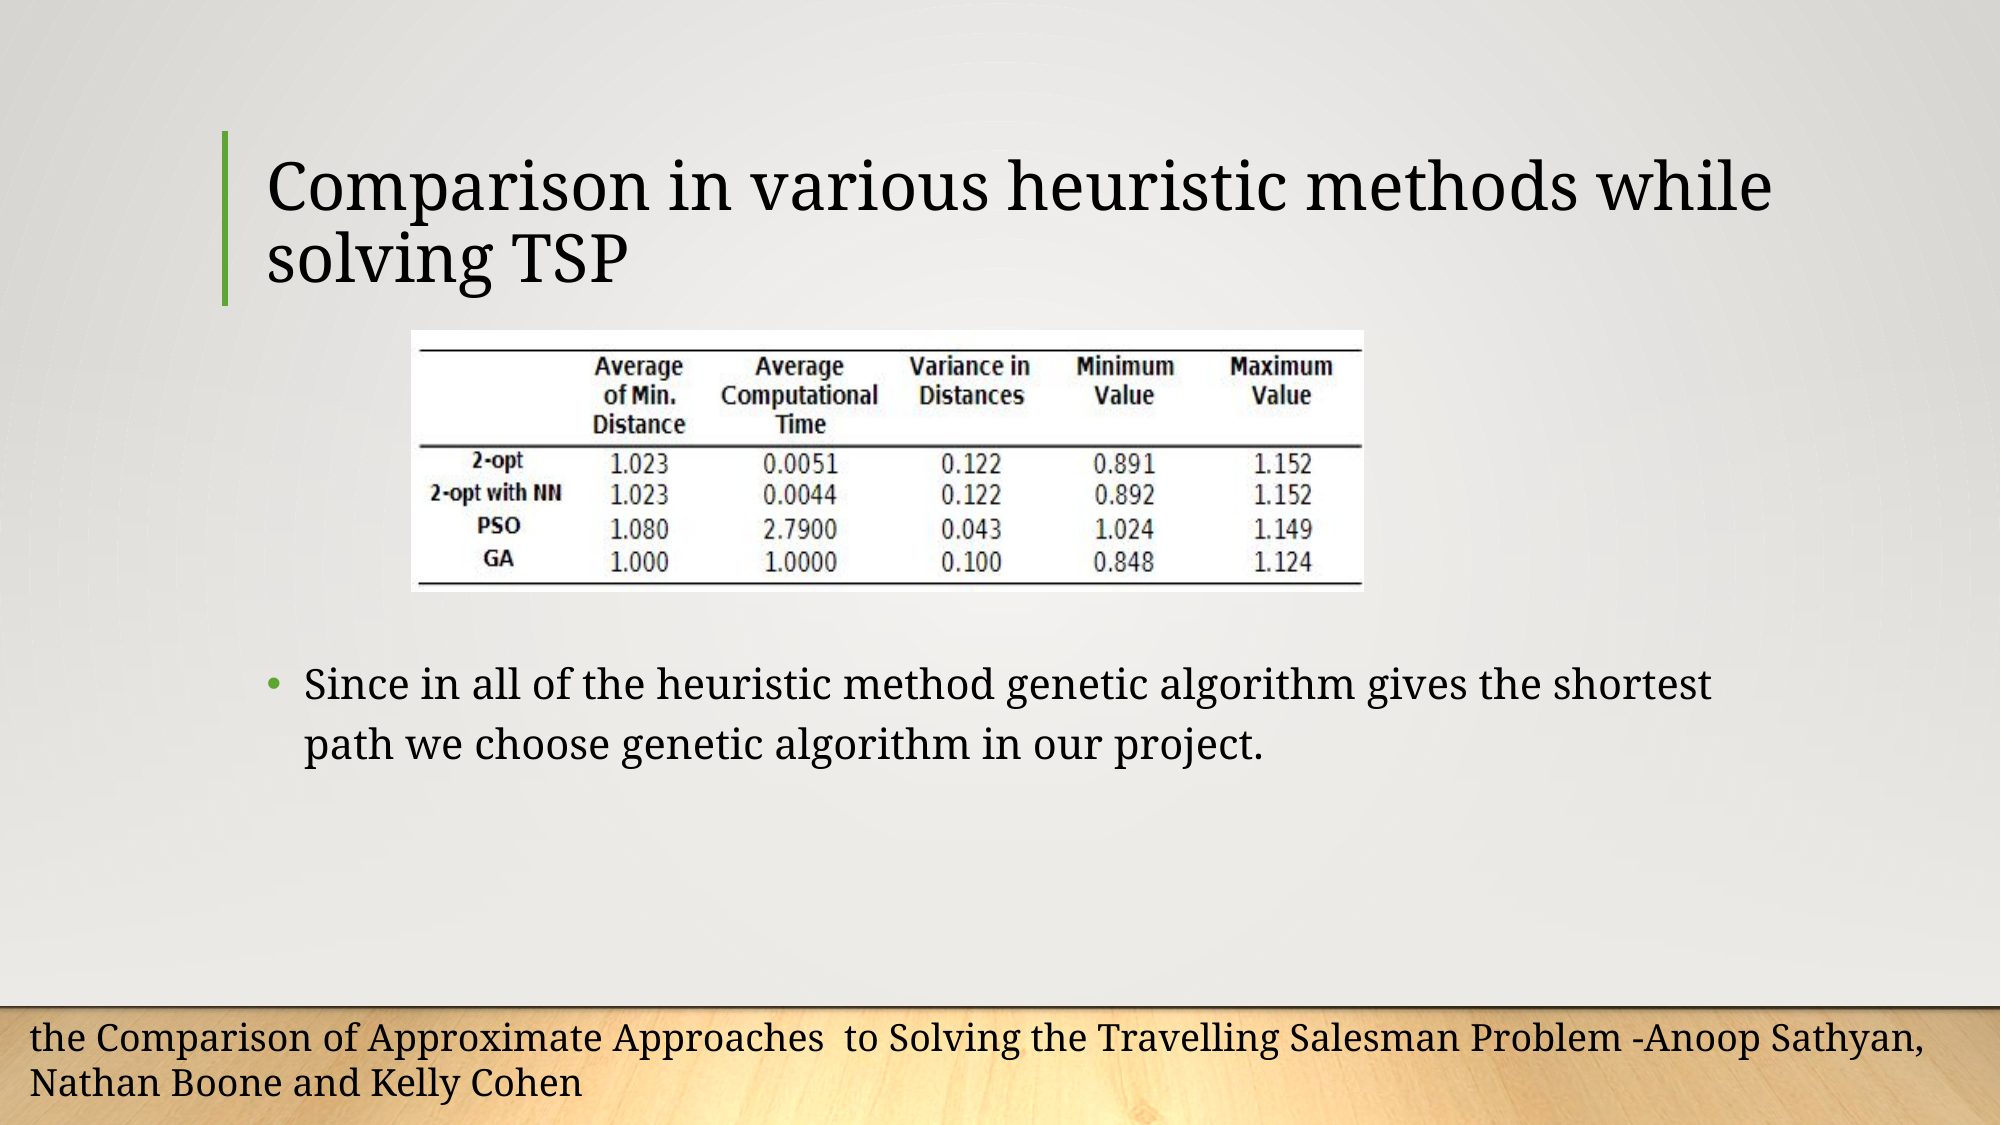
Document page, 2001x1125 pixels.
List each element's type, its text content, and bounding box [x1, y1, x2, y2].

text_box the Comparison of Approximate Approaches to Solving the Travelling Salesman Problem -Anoop Sathyan, Nathan Boone and Kelly Cohen [14, 1006, 2000, 1112]
picture [0, 1006, 2000, 1125]
title Comparison in various heuristic methods while solving TSP [251, 131, 1814, 305]
picture [410, 330, 1364, 592]
list Since in all of the heuristic method genetic algorithm gives the shortest path we choose genetic algorithm in our project. [251, 327, 1814, 894]
